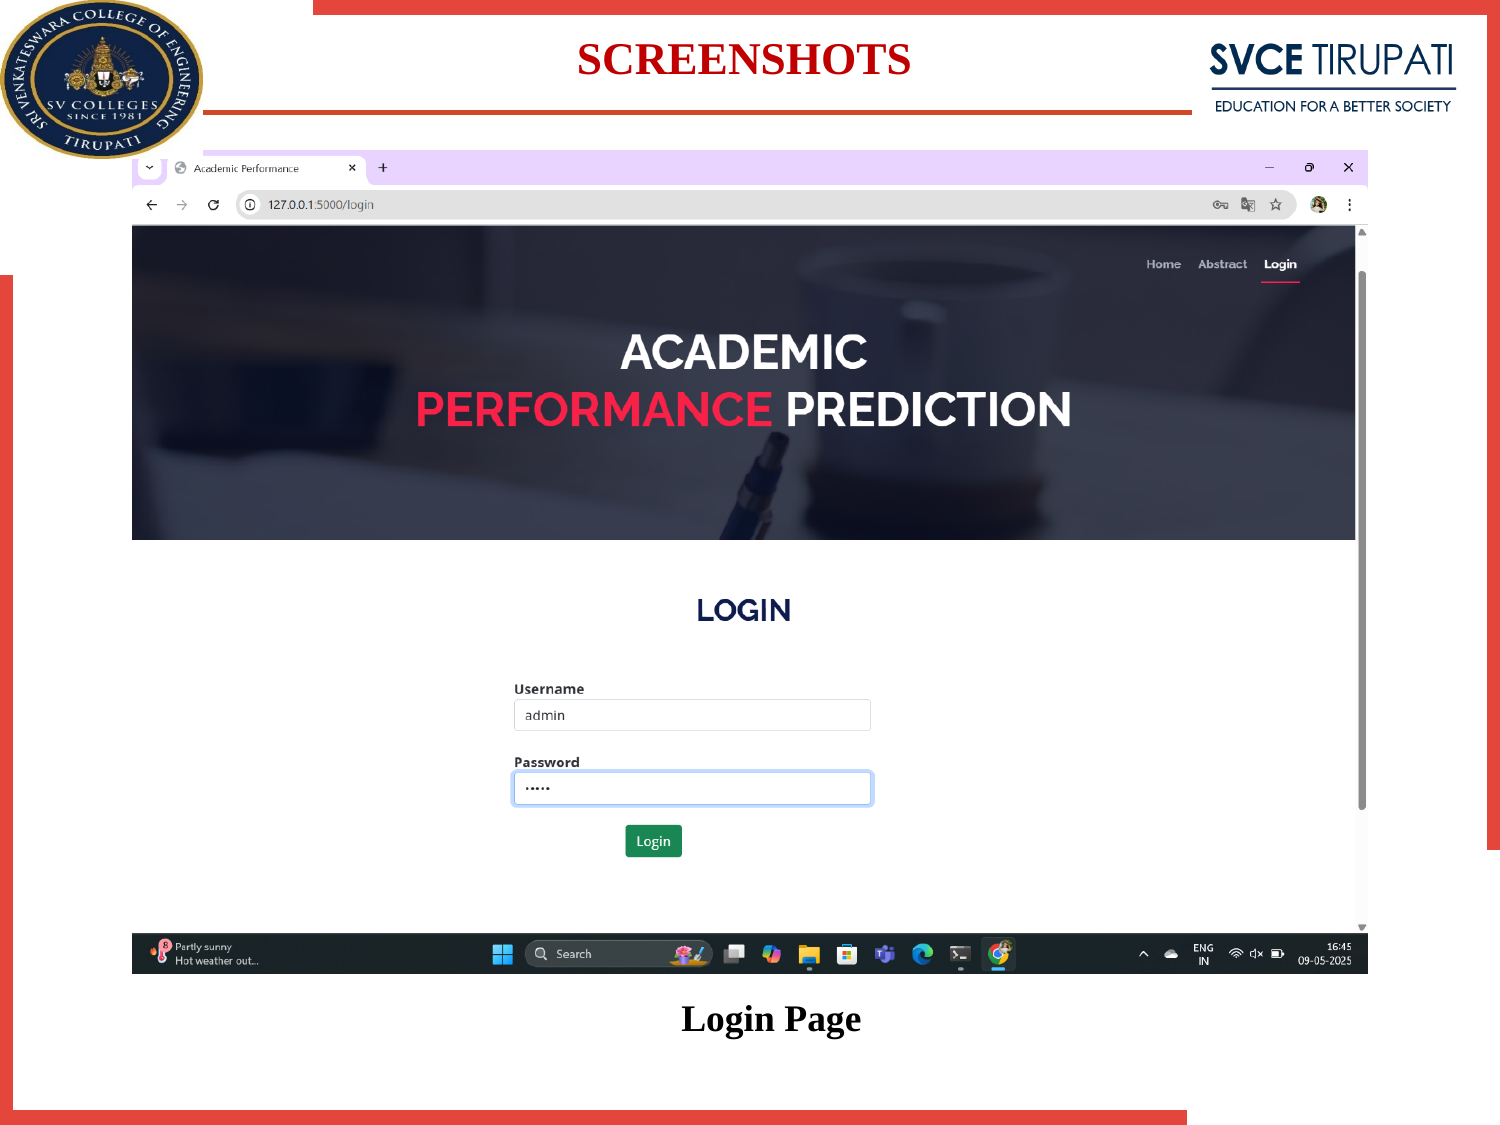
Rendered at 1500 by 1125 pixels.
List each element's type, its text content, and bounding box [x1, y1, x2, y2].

title SCREENSHOTS [203, 27, 1251, 92]
picture [0, 0, 203, 159]
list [132, 150, 1368, 974]
picture [1185, 20, 1477, 124]
text_box Login Page [666, 986, 1463, 1047]
